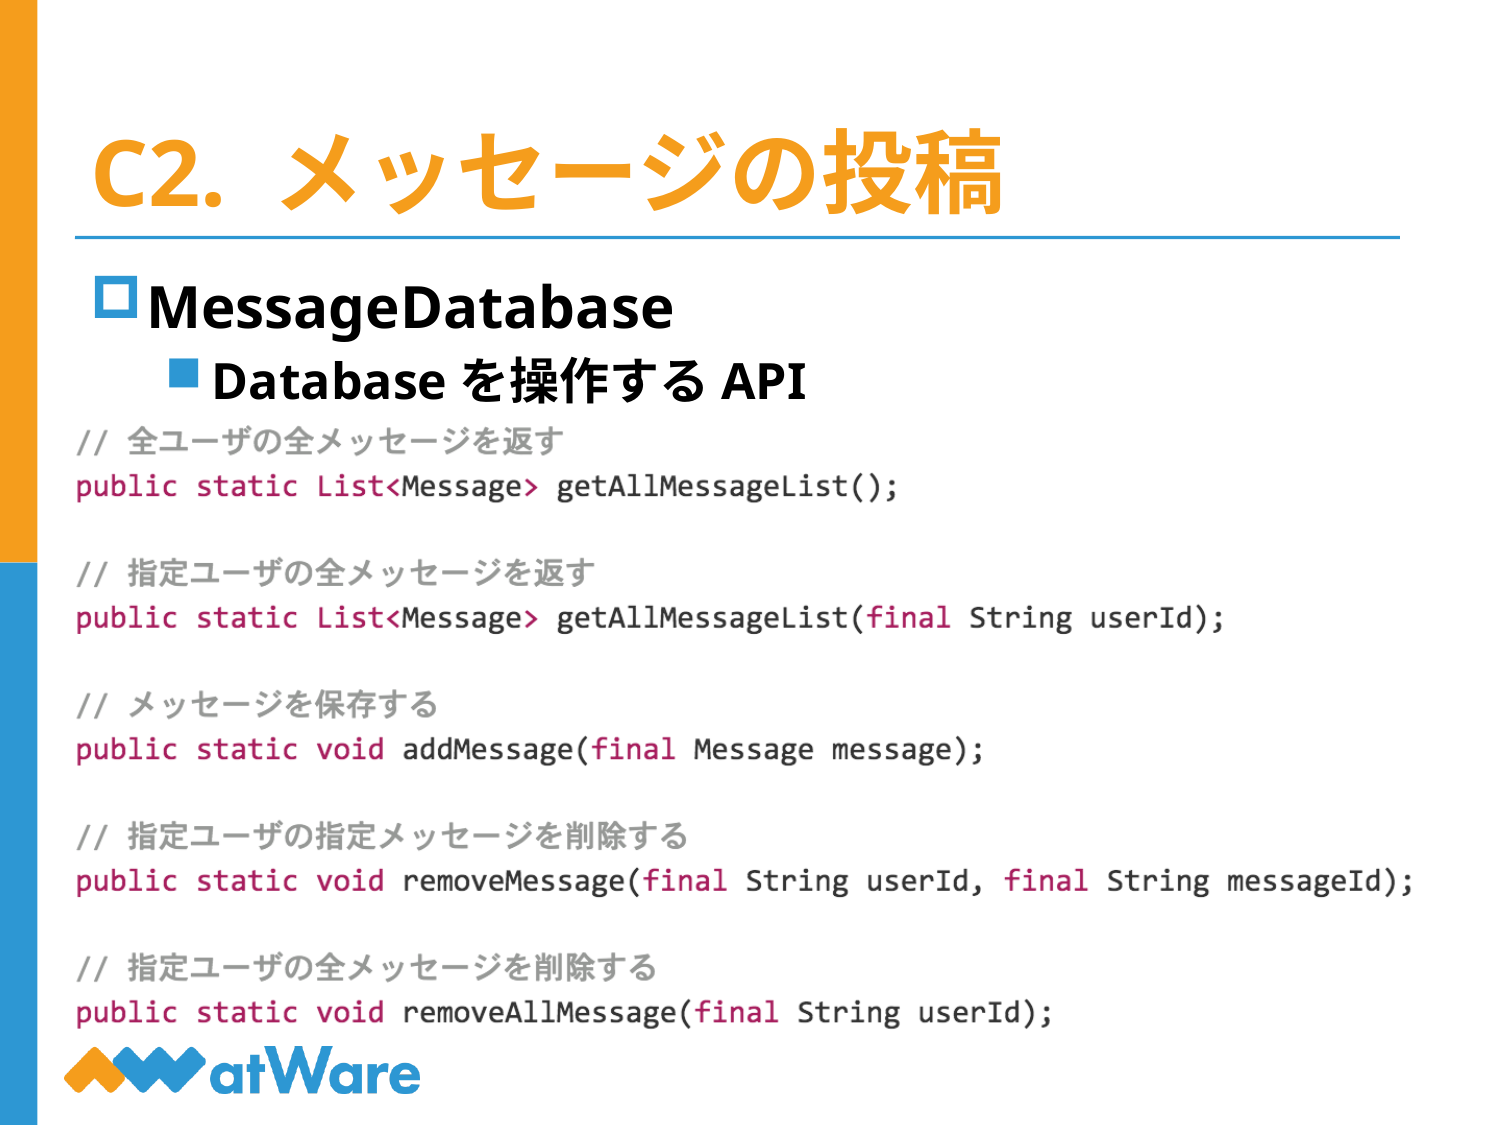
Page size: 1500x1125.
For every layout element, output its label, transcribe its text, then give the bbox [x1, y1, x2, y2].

title C2. メッセージの投稿 [75, 45, 1425, 233]
picture [68, 421, 1426, 1037]
picture [64, 1046, 420, 1094]
list MessageDatabase Databaseを操作するAPI [75, 262, 1425, 421]
